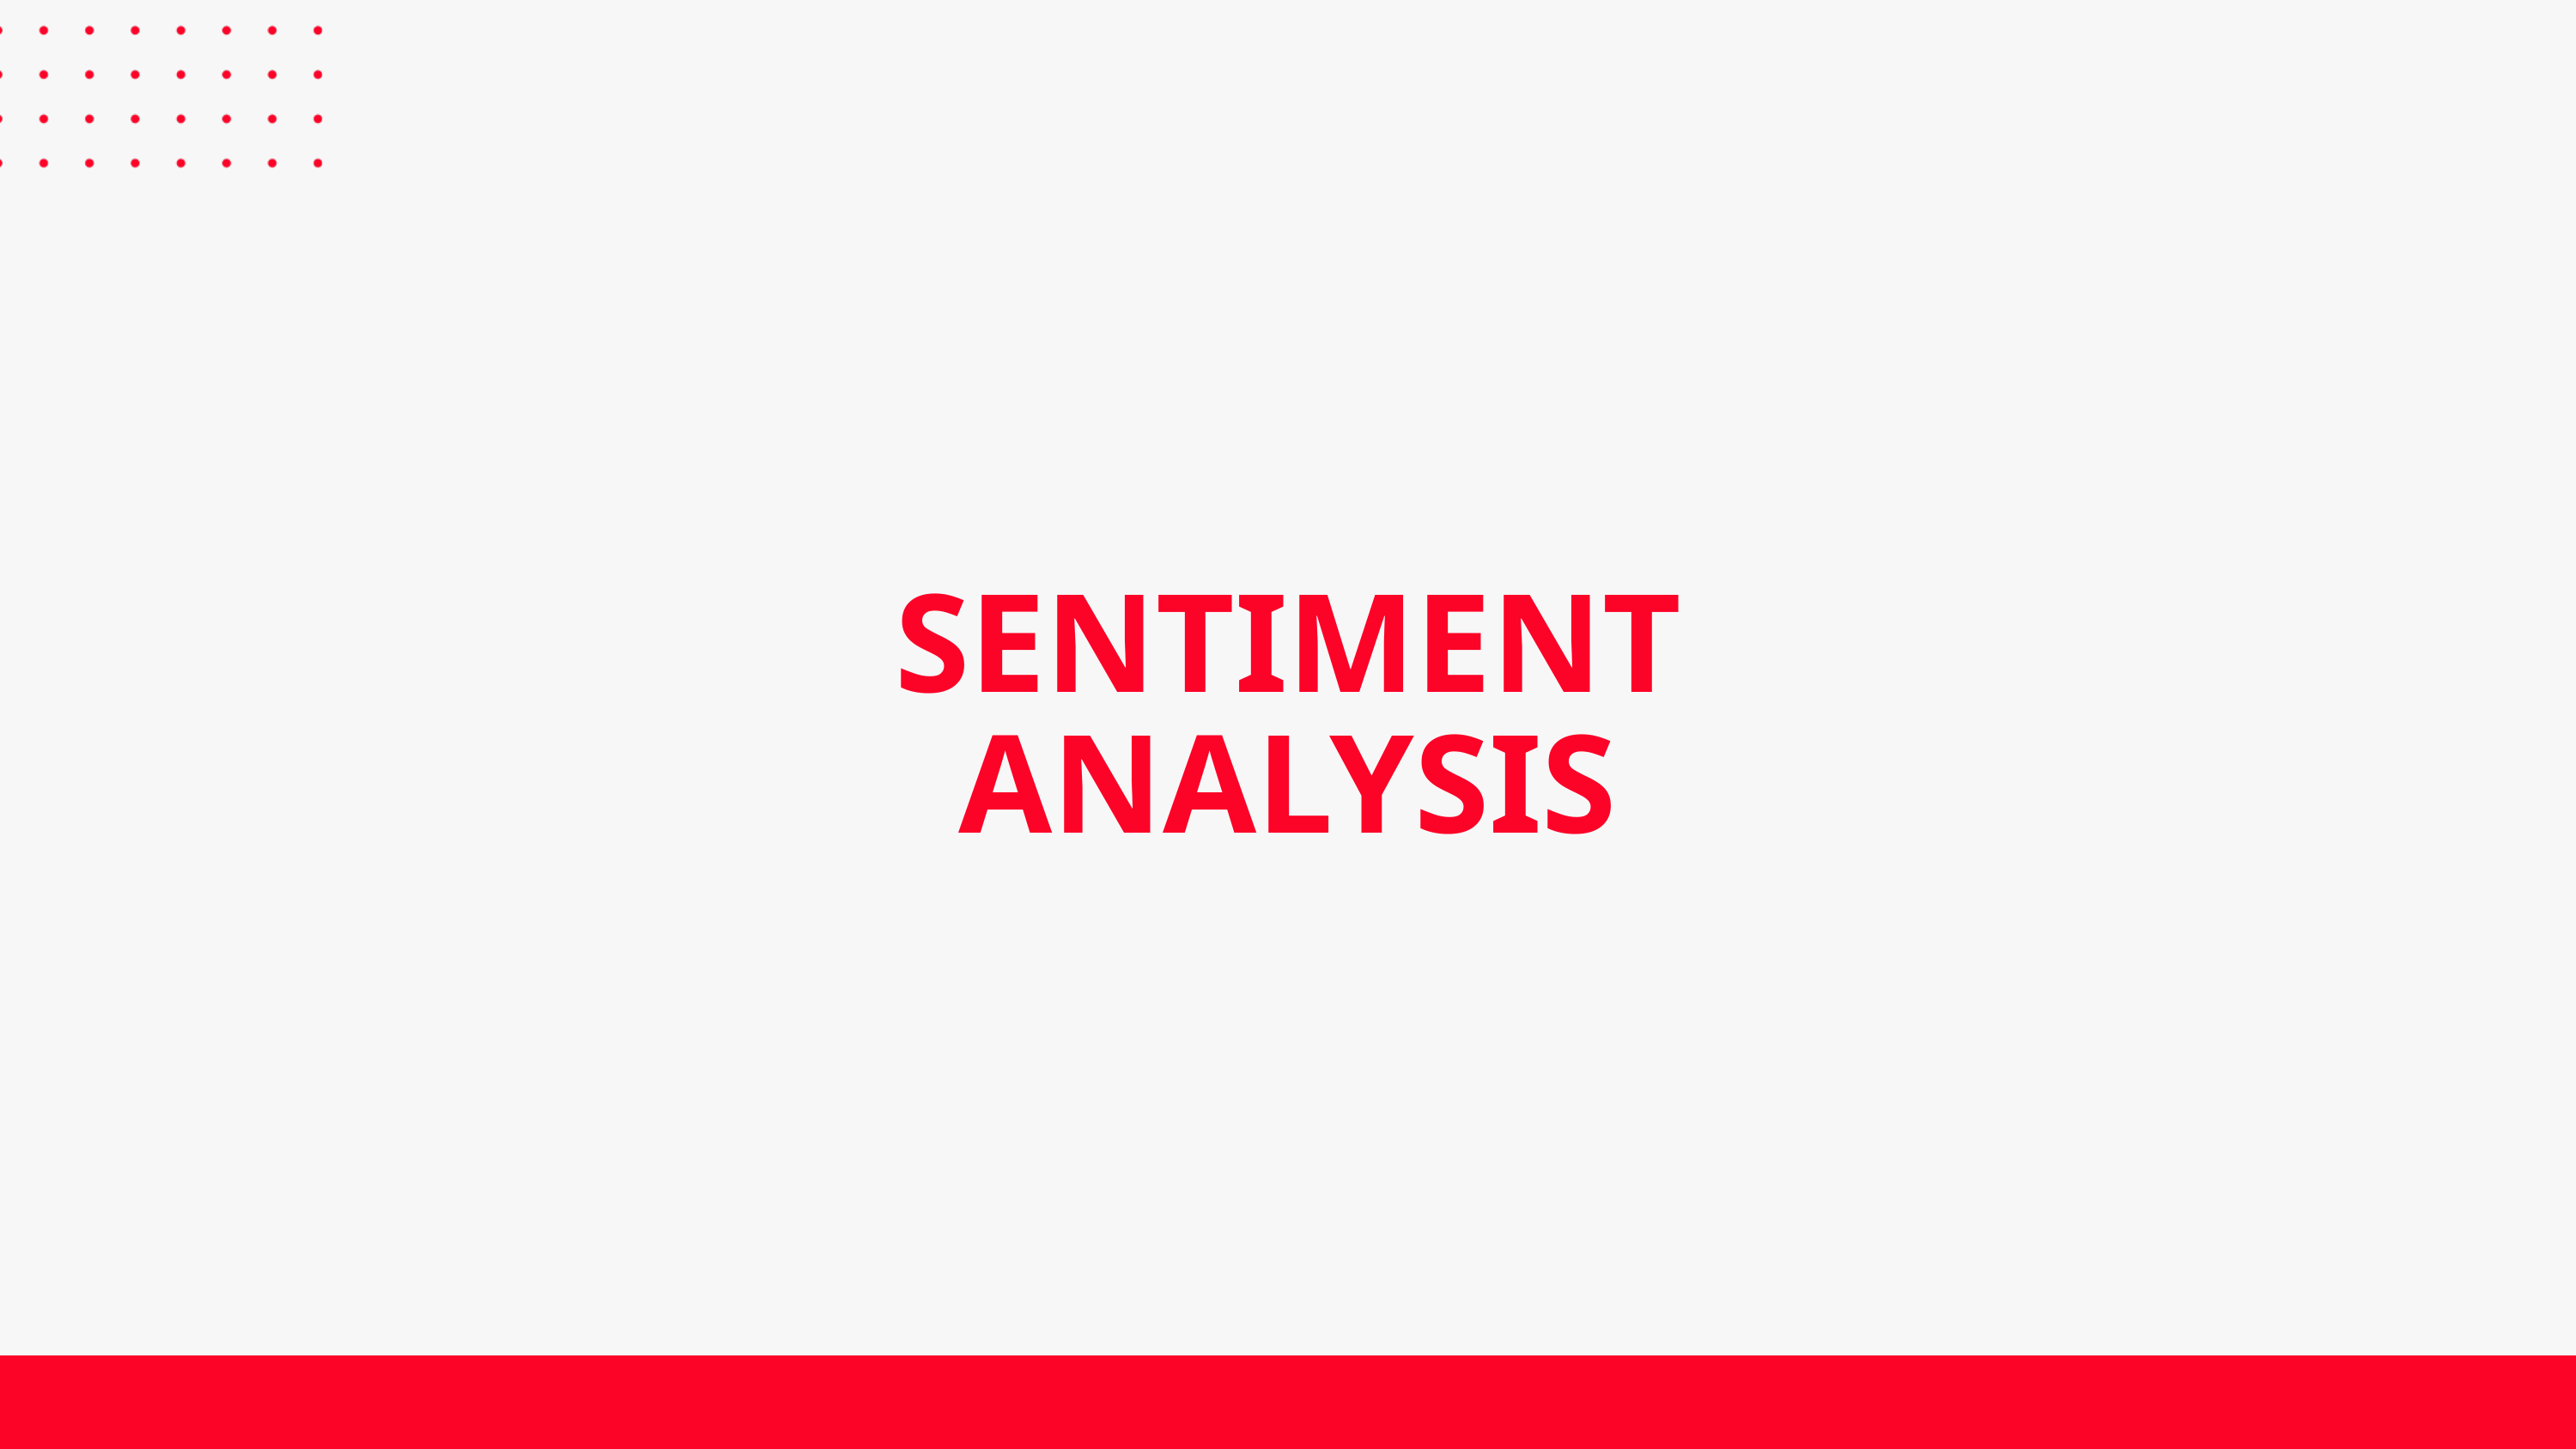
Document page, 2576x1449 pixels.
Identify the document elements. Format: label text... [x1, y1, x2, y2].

text_box [0, 0, 323, 168]
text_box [0, 1355, 2576, 1449]
text_box SENTIMENT ANALYSIS [710, 578, 1866, 861]
